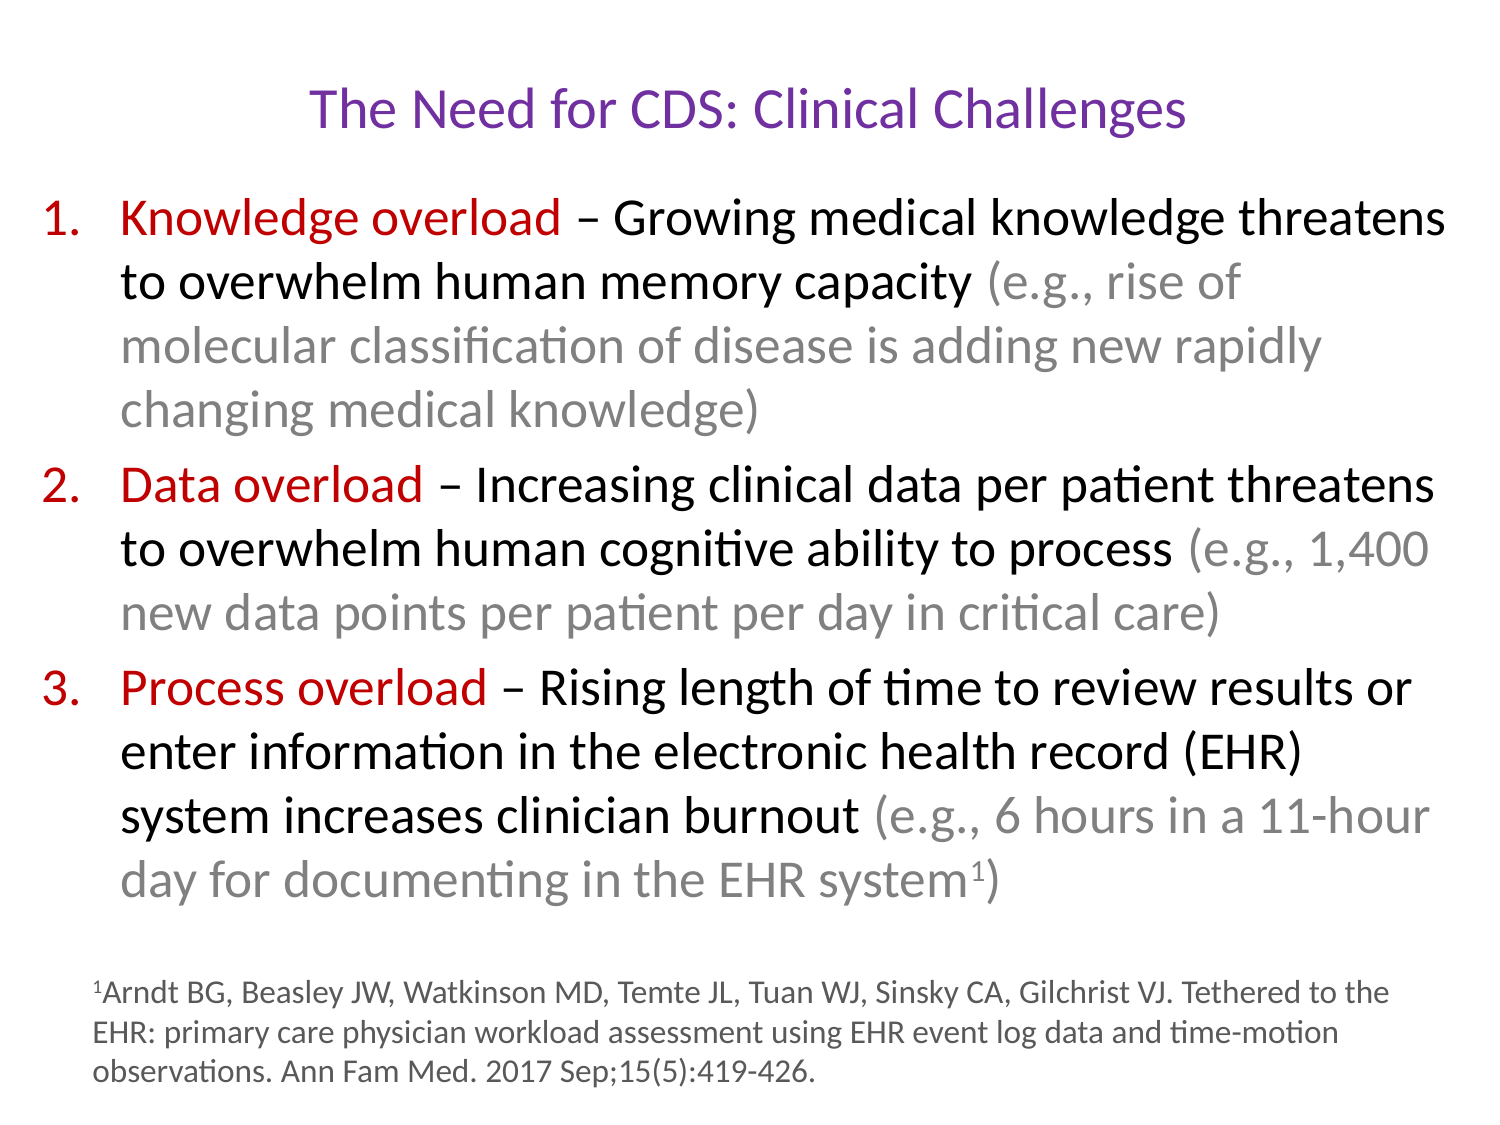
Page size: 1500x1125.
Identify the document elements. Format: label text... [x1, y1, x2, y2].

list Knowledge overload – Growing medical knowledge threatens to overwhelm human memory capacity (e.g., rise of molecular classification of disease is adding new rapidly changing medical knowledge) Data overload – Increasing clinical data per patient threatens to overwhelm human cognitive ability to process (e.g., 1,400 new data points per patient per day in critical care) Process overload – Rising length of time to review results or enter information in the electronic health record (EHR) system increases clinician burnout (e.g., 6 hours in a 11-hour day for documenting in the EHR system1) [26, 174, 1474, 963]
text_box 1Arndt BG, Beasley JW, Watkinson MD, Temte JL, Tuan WJ, Sinsky CA, Gilchrist VJ. Tethered to the EHR: primary care physician workload assessment using EHR event log data and time-motion observations. Ann Fam Med. 2017 Sep;15(5):419-426. [77, 962, 1474, 1097]
text_box The Need for CDS: Clinical Challenges [73, 62, 1424, 148]
